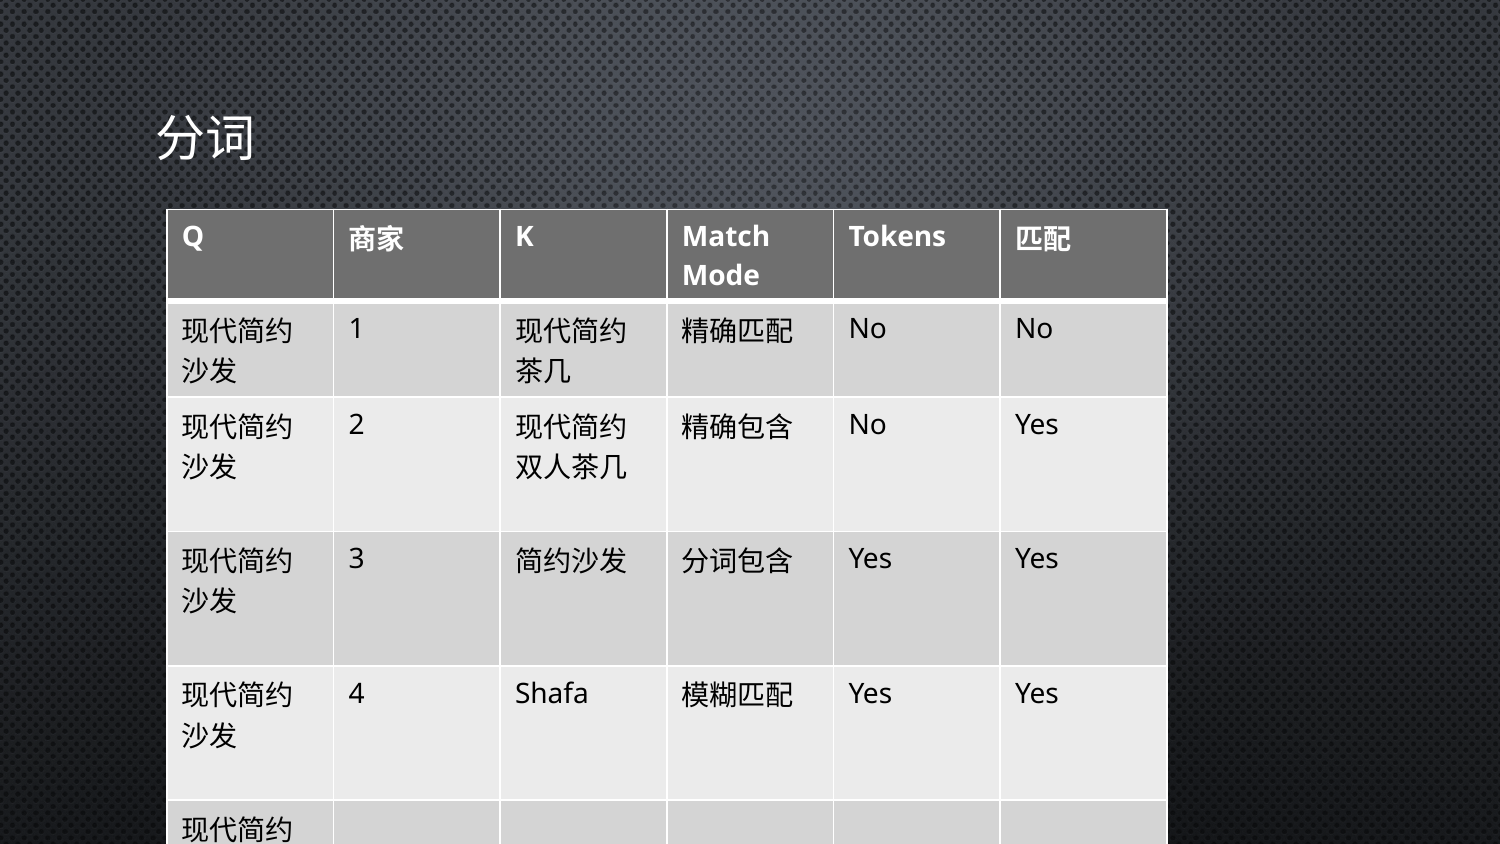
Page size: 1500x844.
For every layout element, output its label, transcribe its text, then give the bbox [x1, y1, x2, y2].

table_cell Yes [834, 667, 999, 799]
table_cell 精确包含 [668, 398, 833, 531]
table_cell [501, 801, 666, 844]
table_cell 现代简约沙发 [168, 801, 333, 844]
table_cell 现代简约沙发 [168, 304, 333, 396]
table_cell 2 [334, 398, 499, 531]
table_cell Yes [834, 532, 999, 665]
table_cell 简约沙发 [501, 532, 666, 665]
table_cell 现代简约双人茶几 [501, 398, 666, 531]
title 分词 [140, 75, 1360, 198]
table_cell 现代简约茶几 [501, 304, 666, 396]
table_cell 3 [334, 532, 499, 665]
table_cell 现代简约沙发 [168, 398, 333, 531]
table_cell No [1001, 304, 1166, 396]
table_cell 现代简约沙发 [168, 667, 333, 799]
table_cell Yes [1001, 532, 1166, 665]
table_cell 精确匹配 [668, 304, 833, 396]
table_header 匹配 [1001, 210, 1166, 298]
table_cell Shafa [501, 667, 666, 799]
table_header Tokens [834, 210, 999, 298]
table_cell No [834, 304, 999, 396]
table_header 商家 [334, 210, 499, 298]
table_header K [501, 210, 666, 298]
table_cell [834, 801, 999, 844]
table_cell [668, 801, 833, 844]
table_header Q [168, 210, 333, 298]
table_header Match Mode [668, 210, 833, 298]
table_cell 4 [334, 667, 499, 799]
table_cell Yes [1001, 398, 1166, 531]
table_cell [334, 801, 499, 844]
table_cell No [834, 398, 999, 531]
table_cell Yes [1001, 667, 1166, 799]
table_cell 1 [334, 304, 499, 396]
table_cell 现代简约沙发 [168, 532, 333, 665]
table_cell 分词包含 [668, 532, 833, 665]
table_cell 模糊匹配 [668, 667, 833, 799]
table_cell [1001, 801, 1166, 844]
